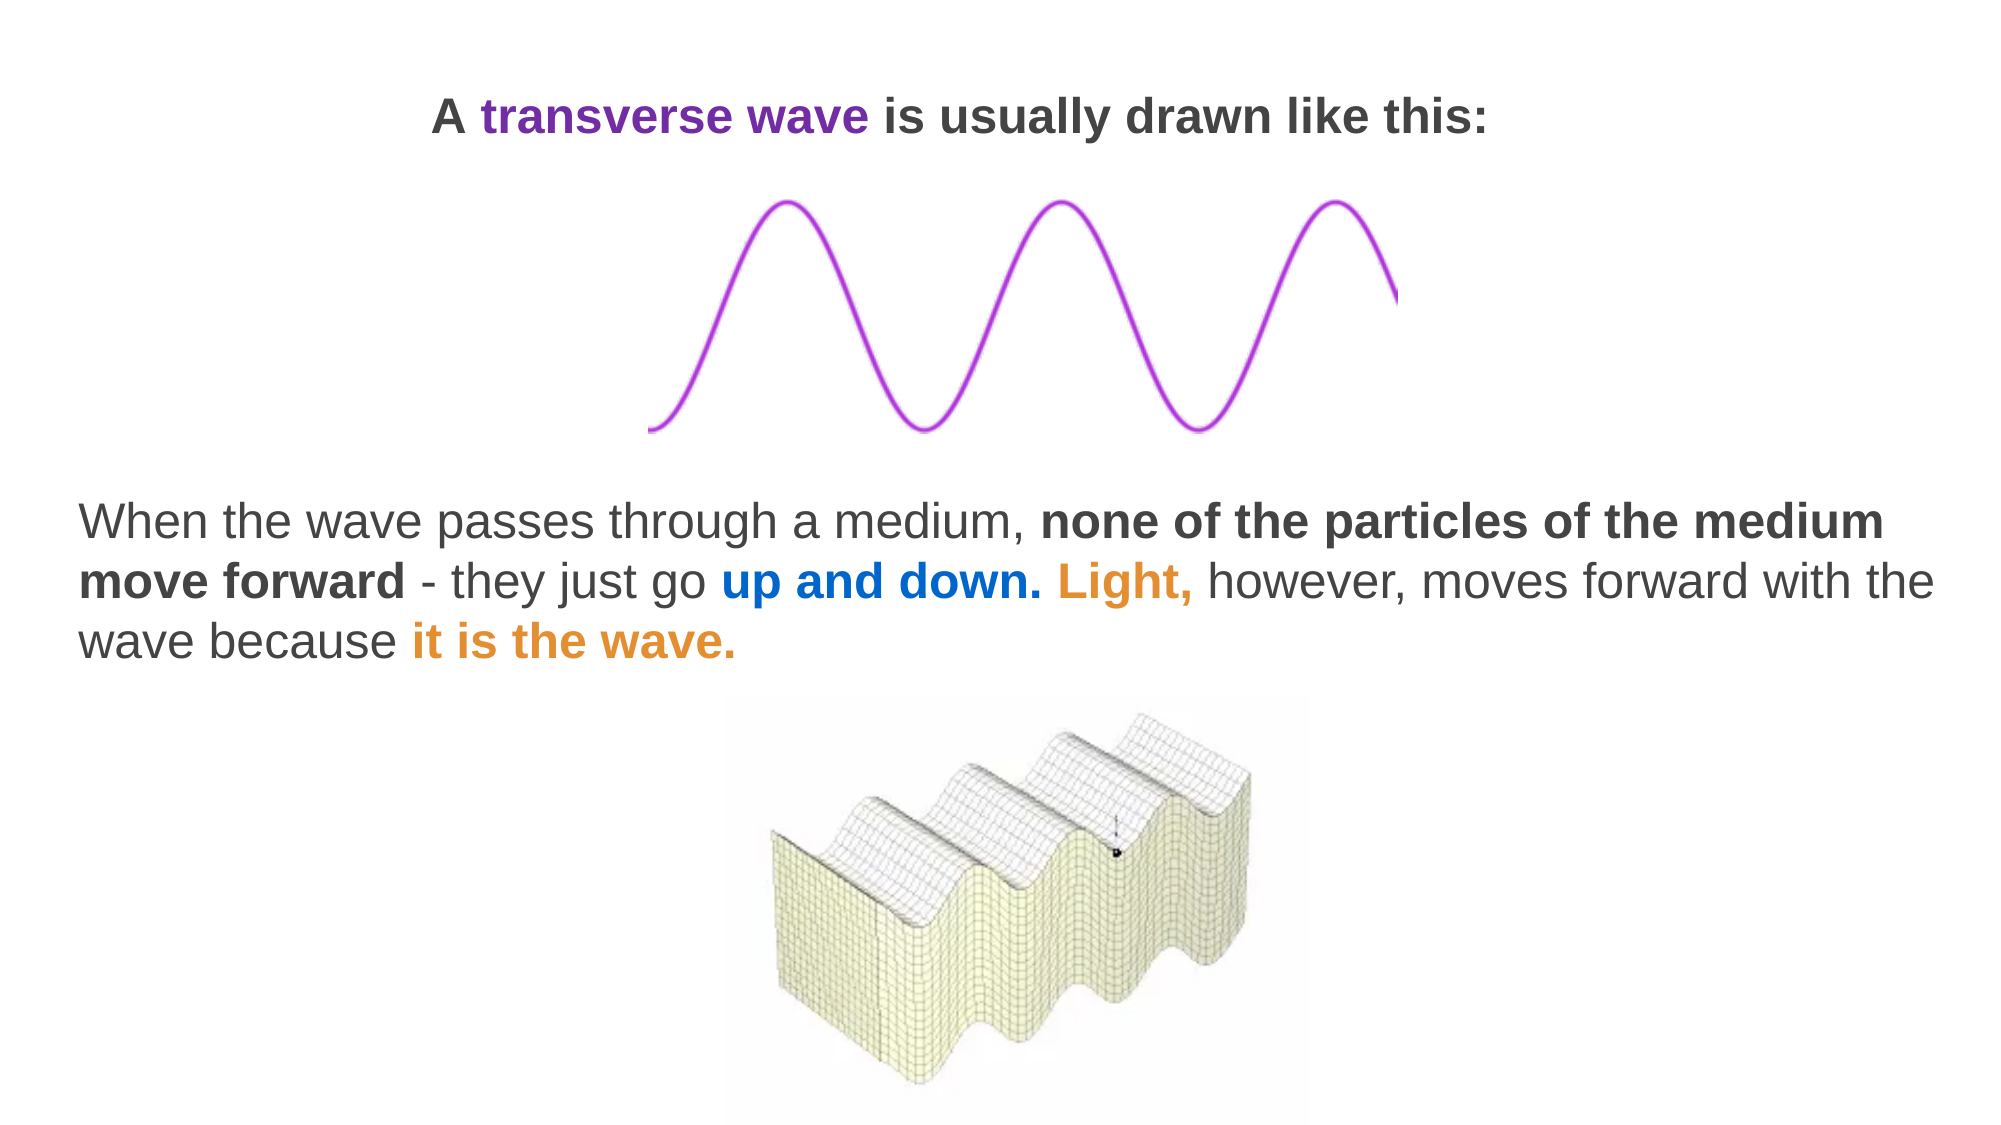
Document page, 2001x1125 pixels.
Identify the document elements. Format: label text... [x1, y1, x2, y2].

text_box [724, 694, 1311, 1125]
text_box When the wave passes through a medium, none of the particles of the medium move forward - they just go up and down. Light, however, moves forward with the wave because it is the wave. [63, 480, 1983, 676]
picture [648, 199, 1398, 434]
text_box A transverse wave is usually drawn like this: [415, 75, 1505, 151]
